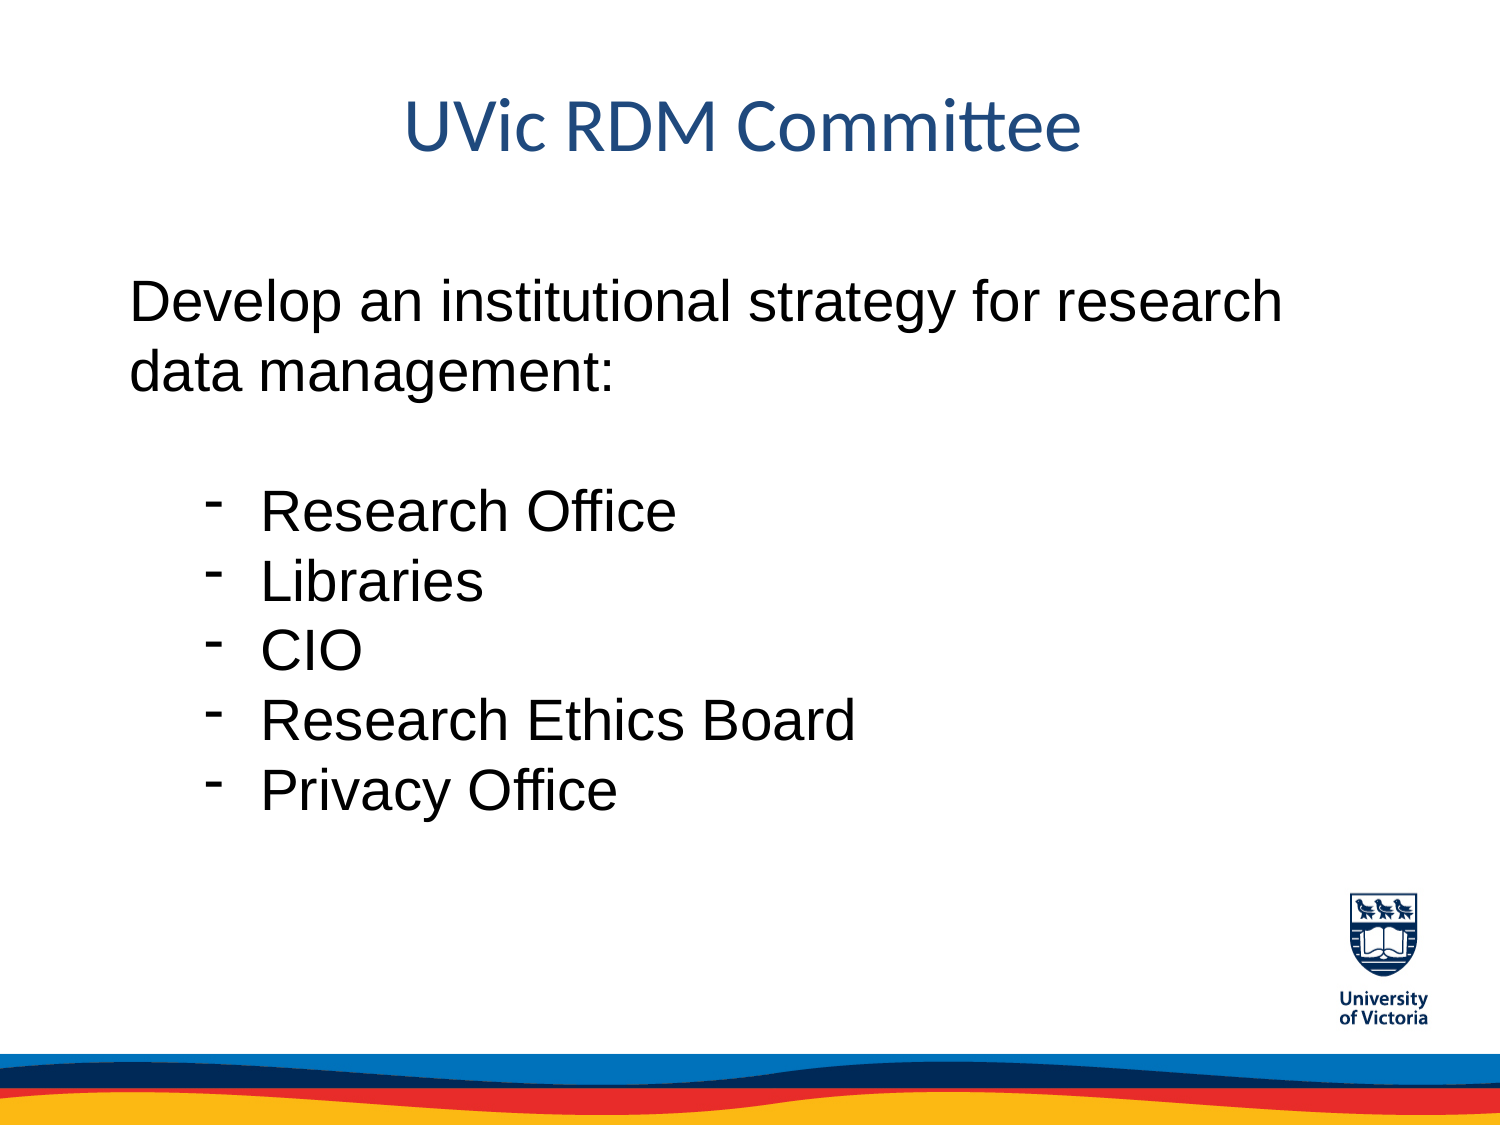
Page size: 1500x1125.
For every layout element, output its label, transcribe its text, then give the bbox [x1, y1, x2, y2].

text_box Develop an institutional strategy for research data management: Research Office Libraries CIO Research Ethics Board Privacy Office [114, 255, 1402, 830]
picture [0, 0, 1500, 1125]
title UVic RDM Committee [230, 56, 1258, 185]
